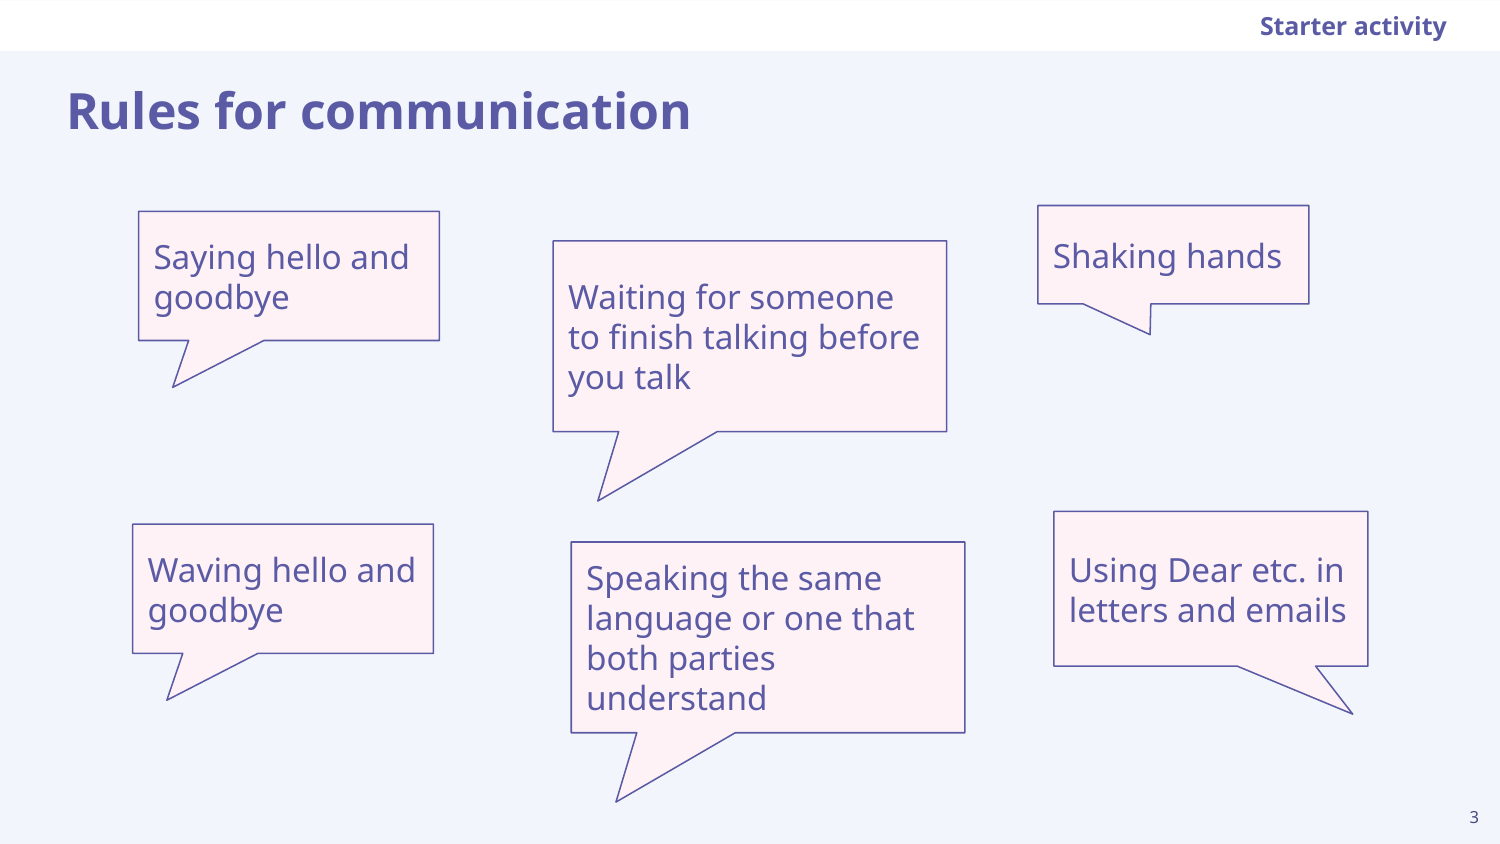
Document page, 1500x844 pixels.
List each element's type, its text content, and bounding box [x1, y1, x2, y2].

text_box Shaking hands [1037, 205, 1309, 335]
text_box Speaking the same language or one that both parties understand [571, 542, 965, 803]
text_box Saying hello and goodbye [138, 211, 440, 388]
text_box Waving hello and goodbye [132, 524, 434, 701]
text_box Waiting for someone to finish talking before you talk [553, 240, 947, 502]
text_box Using Dear etc. in letters and emails [1053, 511, 1368, 715]
slide_number ‹#› [1448, 792, 1500, 844]
title Rules for communication [51, 52, 1449, 167]
subtitle Starter activity [862, 0, 1448, 52]
